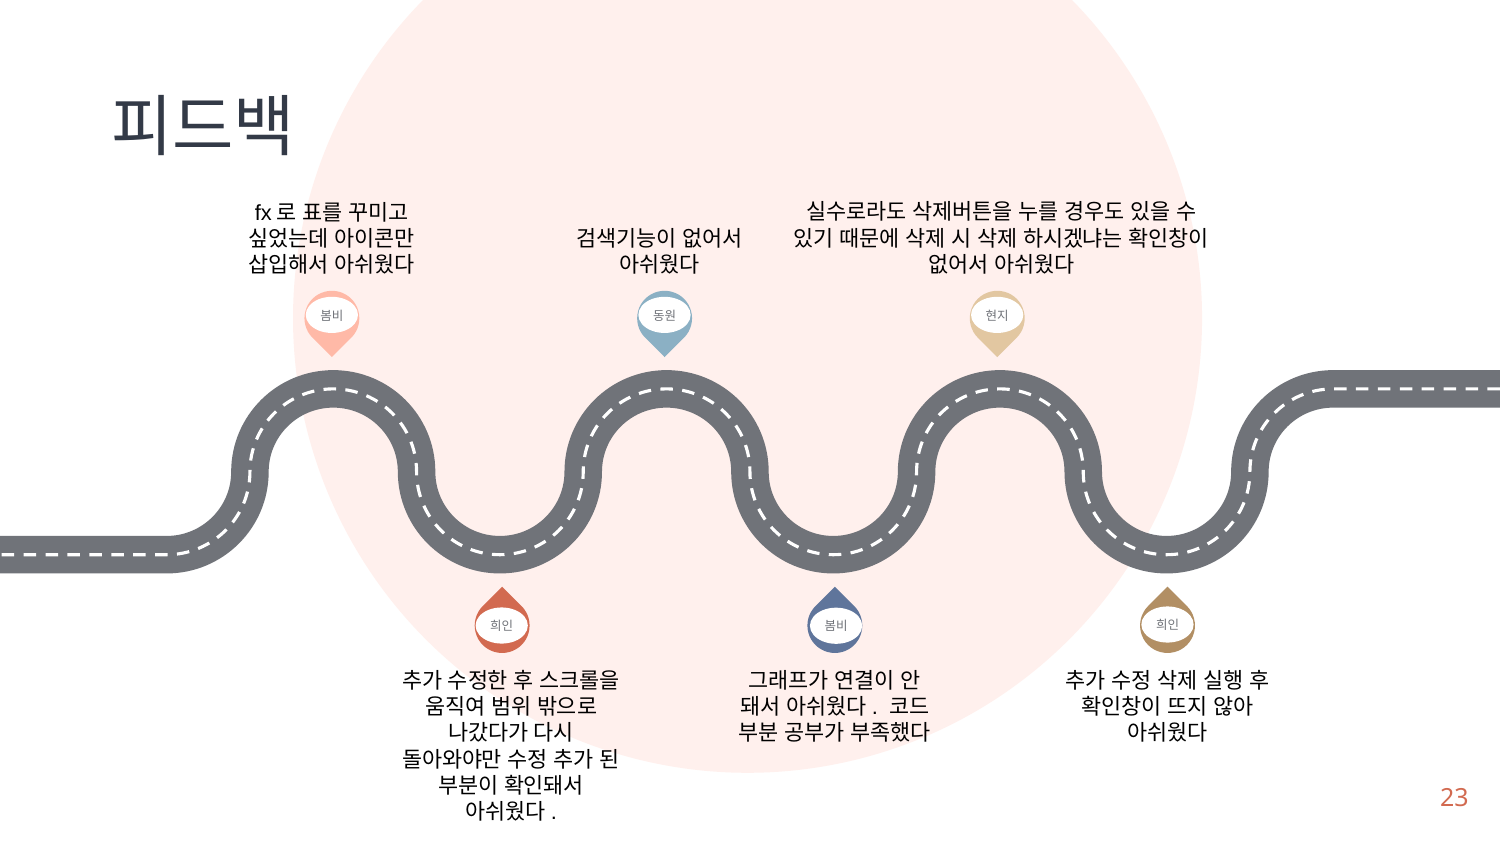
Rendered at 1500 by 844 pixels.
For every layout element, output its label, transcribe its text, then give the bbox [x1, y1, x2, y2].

text_box [293, 0, 1203, 507]
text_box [304, 290, 360, 346]
text_box 검색기능이 없어서 아쉬웠다 [553, 189, 765, 278]
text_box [795, 586, 874, 665]
text_box [0, 388, 1500, 555]
text_box 그래프가 연결이 안 돼서 아쉬웠다. 코드 부분 공부가 부족했다 [729, 666, 941, 755]
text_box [625, 279, 704, 358]
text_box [1128, 586, 1207, 665]
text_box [463, 586, 542, 665]
slide_number 23 [1378, 766, 1469, 832]
text_box 추가 수정한 후 스크롤을 움직여 범위 밖으로 나갔다가 다시 돌아와야만 수정 추가 된 부분이 확인돼서 아쉬웠다. [396, 666, 626, 844]
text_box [958, 279, 1037, 358]
text_box [339, 436, 1138, 773]
text_box 추가 수정 삭제 실행 후 확인창이 뜨지 않아 아쉬웠다 [1062, 666, 1273, 755]
title 피드백 [111, 88, 342, 169]
text_box 실수로라도 삭제버튼을 누를 경우도 있을 수 있기 때문에 삭제 시 삭제 하시겠냐는 확인창이 없어서 아쉬웠다 [786, 185, 1217, 277]
text_box fx로 표를 꾸미고 싶었는데 아이콘만 삽입해서 아쉬웠다 [226, 189, 438, 278]
